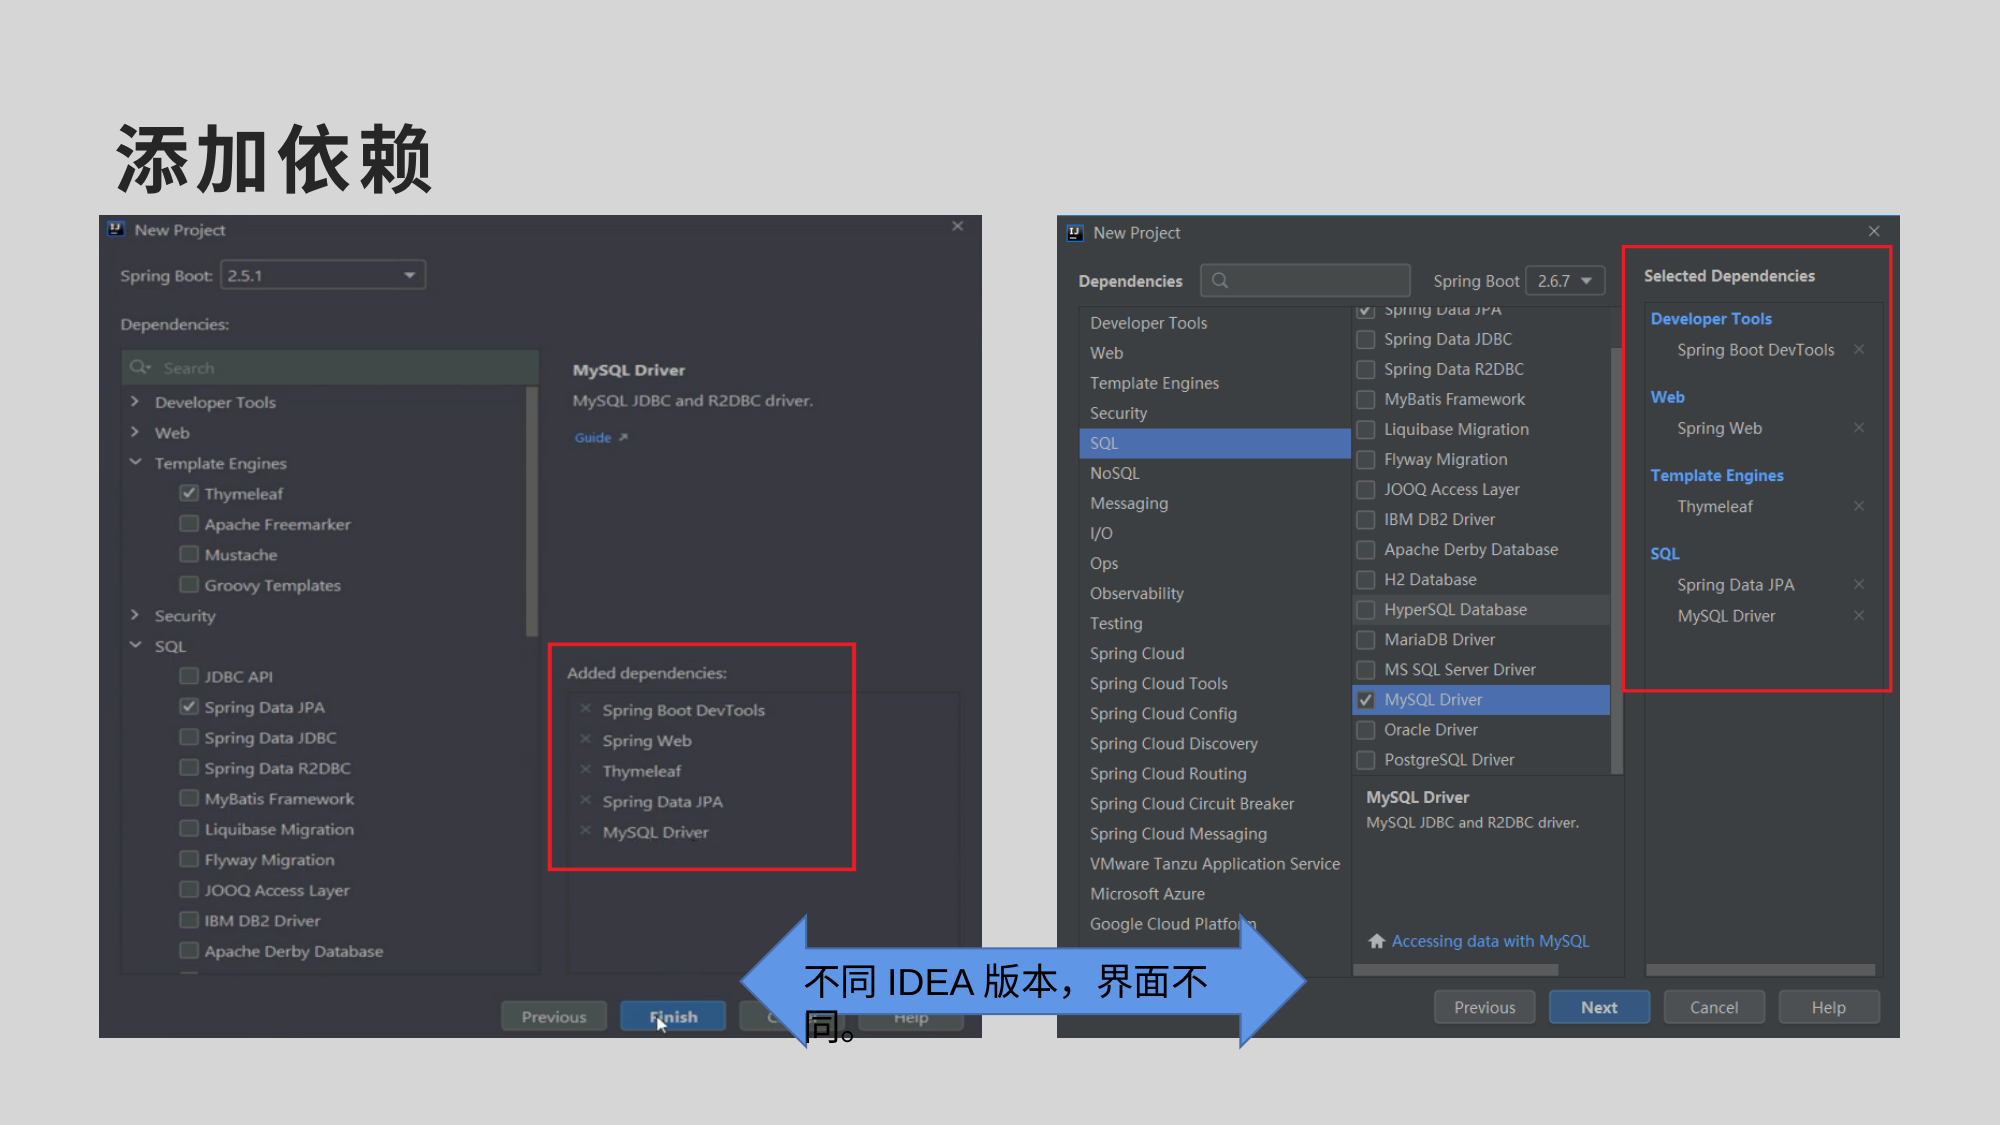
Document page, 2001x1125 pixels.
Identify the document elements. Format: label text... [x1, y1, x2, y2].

title 添加依赖 [99, 99, 1900, 216]
picture [1057, 215, 1900, 1038]
text_box 不同IDEA版本，界面不同。 [788, 950, 1259, 1056]
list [99, 215, 982, 1038]
